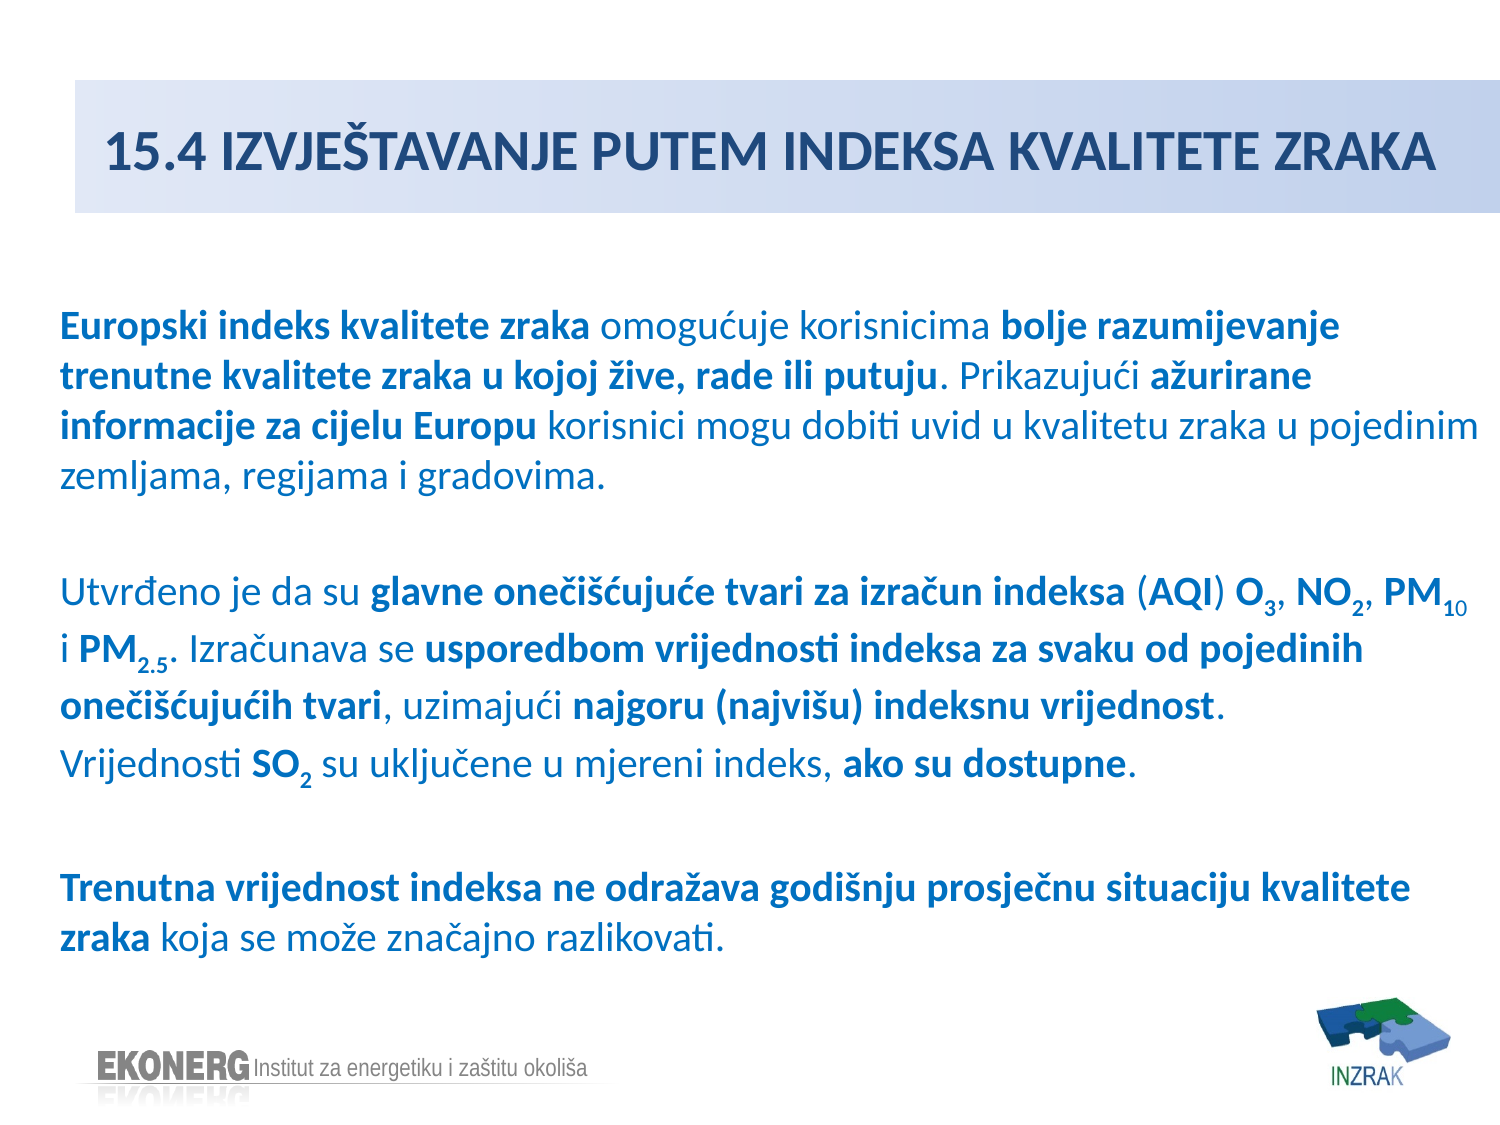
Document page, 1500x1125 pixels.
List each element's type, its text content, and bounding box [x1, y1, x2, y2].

title 15.4 IZVJEŠTAVANJE PUTEM INDEKSA KVALITETE ZRAKA [75, 80, 1500, 213]
picture [1315, 996, 1451, 1093]
text_box Europski indeks kvalitete zraka omogućuje korisnicima bolje razumijevanje trenutne kvalitete zraka u kojoj žive, rade ili putuju. Prikazujući ažurirane informacije za cijelu Europu korisnici mogu dobiti uvid u kvalitetu zraka u pojedinim zemljama, regijama i gradovima. Utvrđeno je da su glavne onečišćujuće tvari za izračun indeksa (AQI) O3, NO2, PM10 i PM2.5. Izračunava se usporedbom vrijednosti indeksa za svaku od pojedinih onečišćujućih tvari, uzimajući najgoru (najvišu) indeksnu vrijednost. Vrijednosti SO2 su uključene u mjereni indeks, ako su dostupne. Trenutna vrijednost indeksa ne odražava godišnju prosječnu situaciju kvalitete zraka koja se može značajno razlikovati. [45, 290, 1500, 968]
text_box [61, 1038, 636, 1112]
